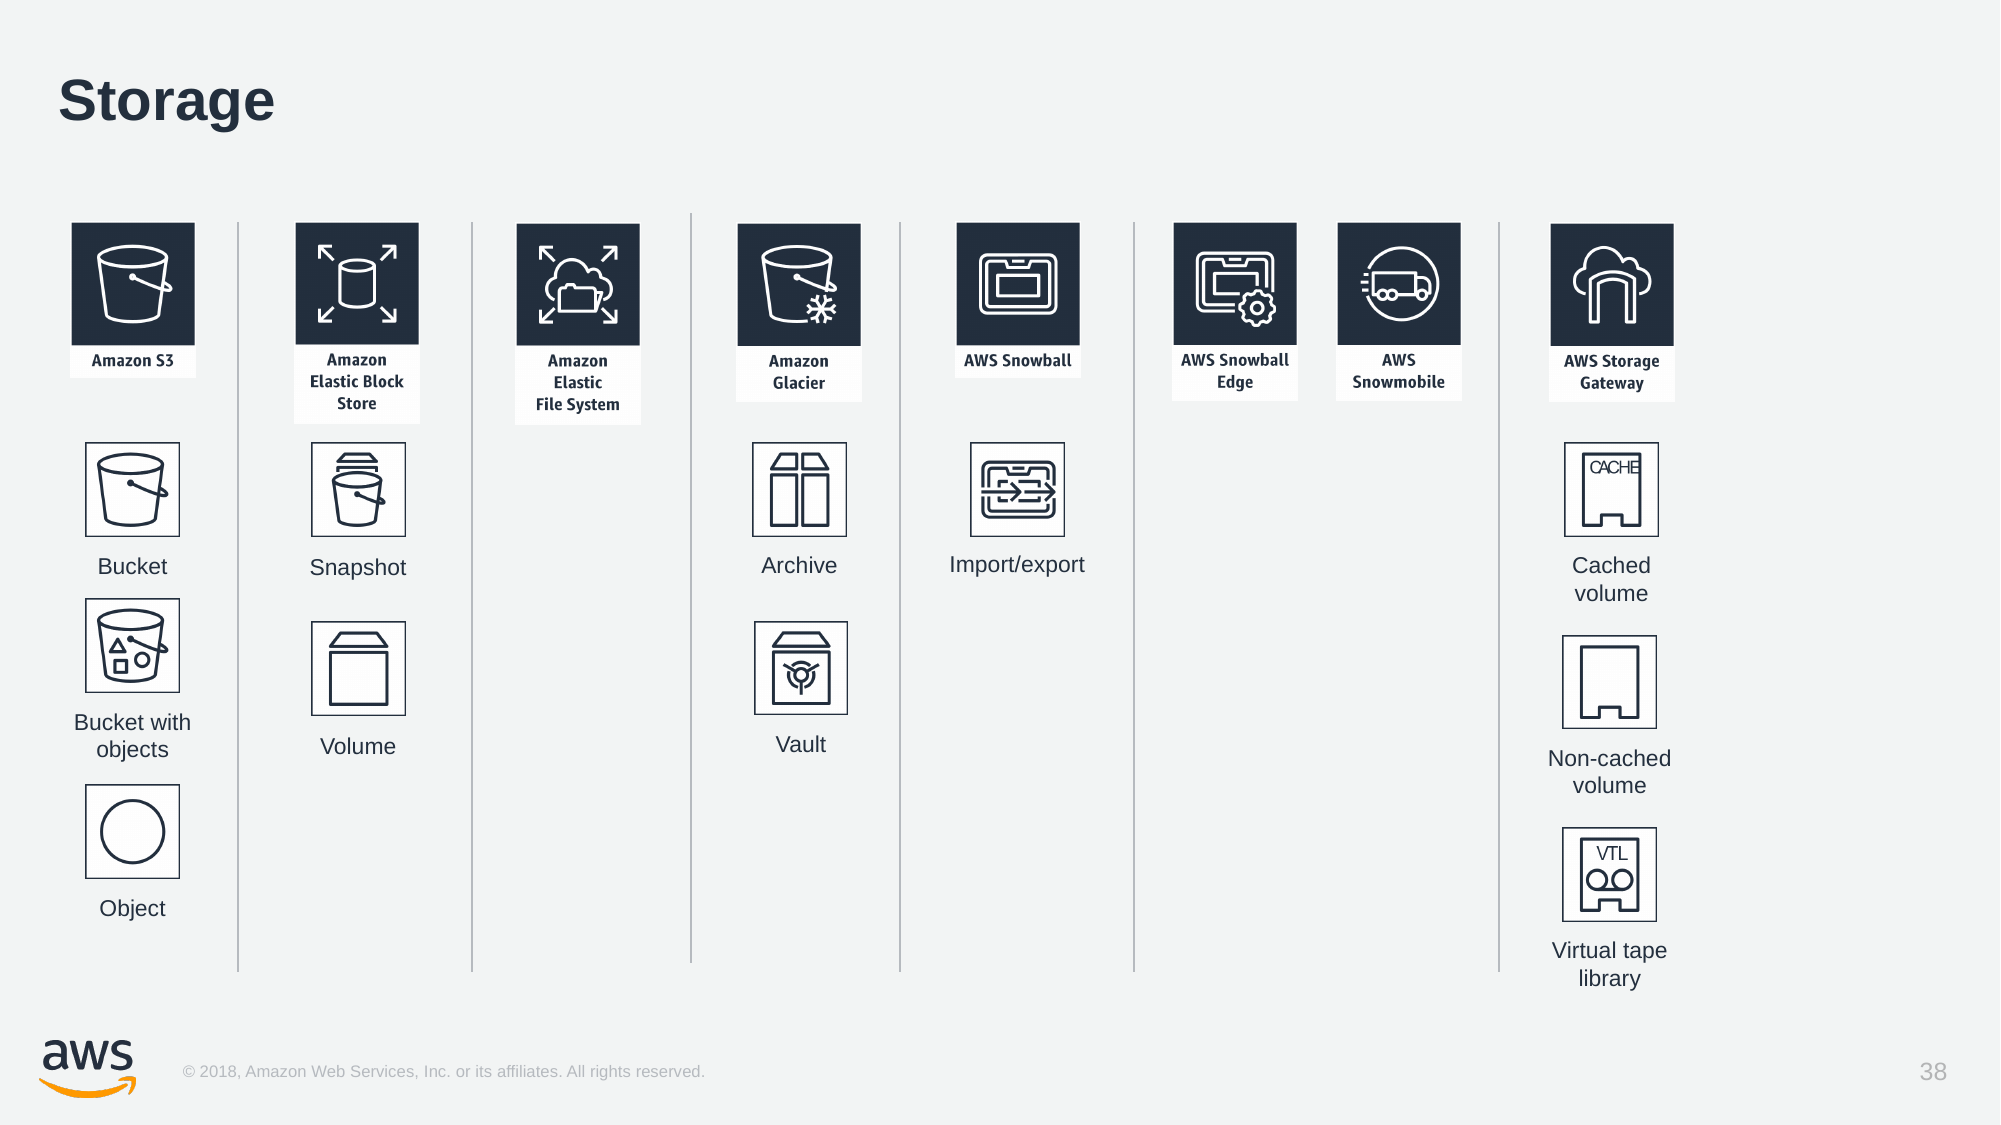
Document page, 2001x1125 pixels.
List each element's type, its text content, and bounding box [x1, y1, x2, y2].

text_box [1521, 827, 1698, 999]
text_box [1523, 442, 1700, 615]
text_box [929, 442, 1106, 586]
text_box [44, 442, 221, 587]
picture [39, 1040, 136, 1098]
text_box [270, 442, 447, 589]
picture [1172, 221, 1298, 401]
picture [1549, 222, 1675, 403]
picture [294, 221, 420, 424]
picture [70, 221, 196, 378]
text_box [44, 784, 221, 929]
title Storage [43, 52, 1963, 150]
picture [955, 221, 1081, 378]
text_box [1521, 635, 1698, 807]
picture [736, 222, 862, 403]
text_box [712, 621, 889, 765]
picture [1336, 221, 1462, 401]
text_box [711, 442, 888, 587]
picture [515, 222, 641, 425]
slide_number 38 [1512, 1040, 1963, 1101]
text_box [270, 621, 447, 767]
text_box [44, 598, 221, 771]
